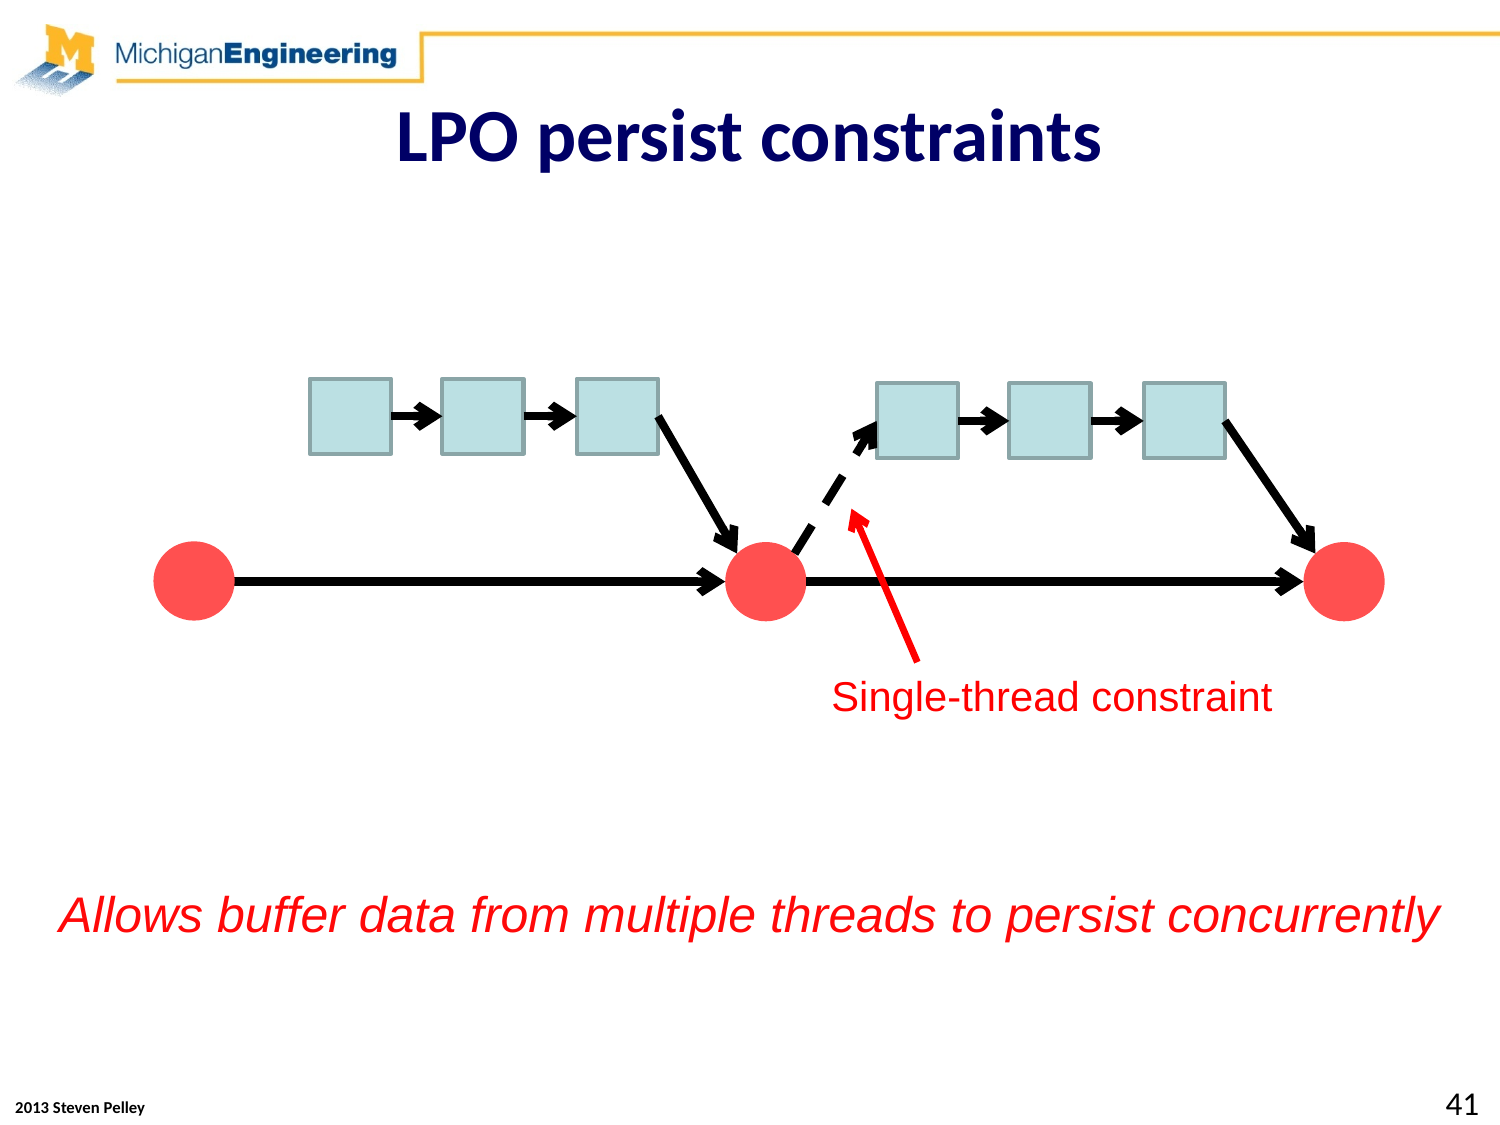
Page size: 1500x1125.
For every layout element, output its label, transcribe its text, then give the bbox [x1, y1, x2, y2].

slide_number 41 [1425, 1074, 1500, 1125]
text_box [876, 383, 1226, 459]
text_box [1224, 420, 1316, 554]
text_box Allows buffer data from multiple threads to persist concurrently [44, 875, 1456, 951]
text_box [723, 539, 809, 624]
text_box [309, 378, 659, 454]
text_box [657, 416, 738, 554]
text_box Single-thread constraint [816, 662, 1288, 727]
title LPO persist constraints [74, 74, 1426, 188]
text_box [151, 539, 237, 623]
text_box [851, 508, 918, 663]
text_box [1301, 539, 1387, 624]
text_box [794, 420, 877, 554]
picture [12, 24, 1500, 97]
